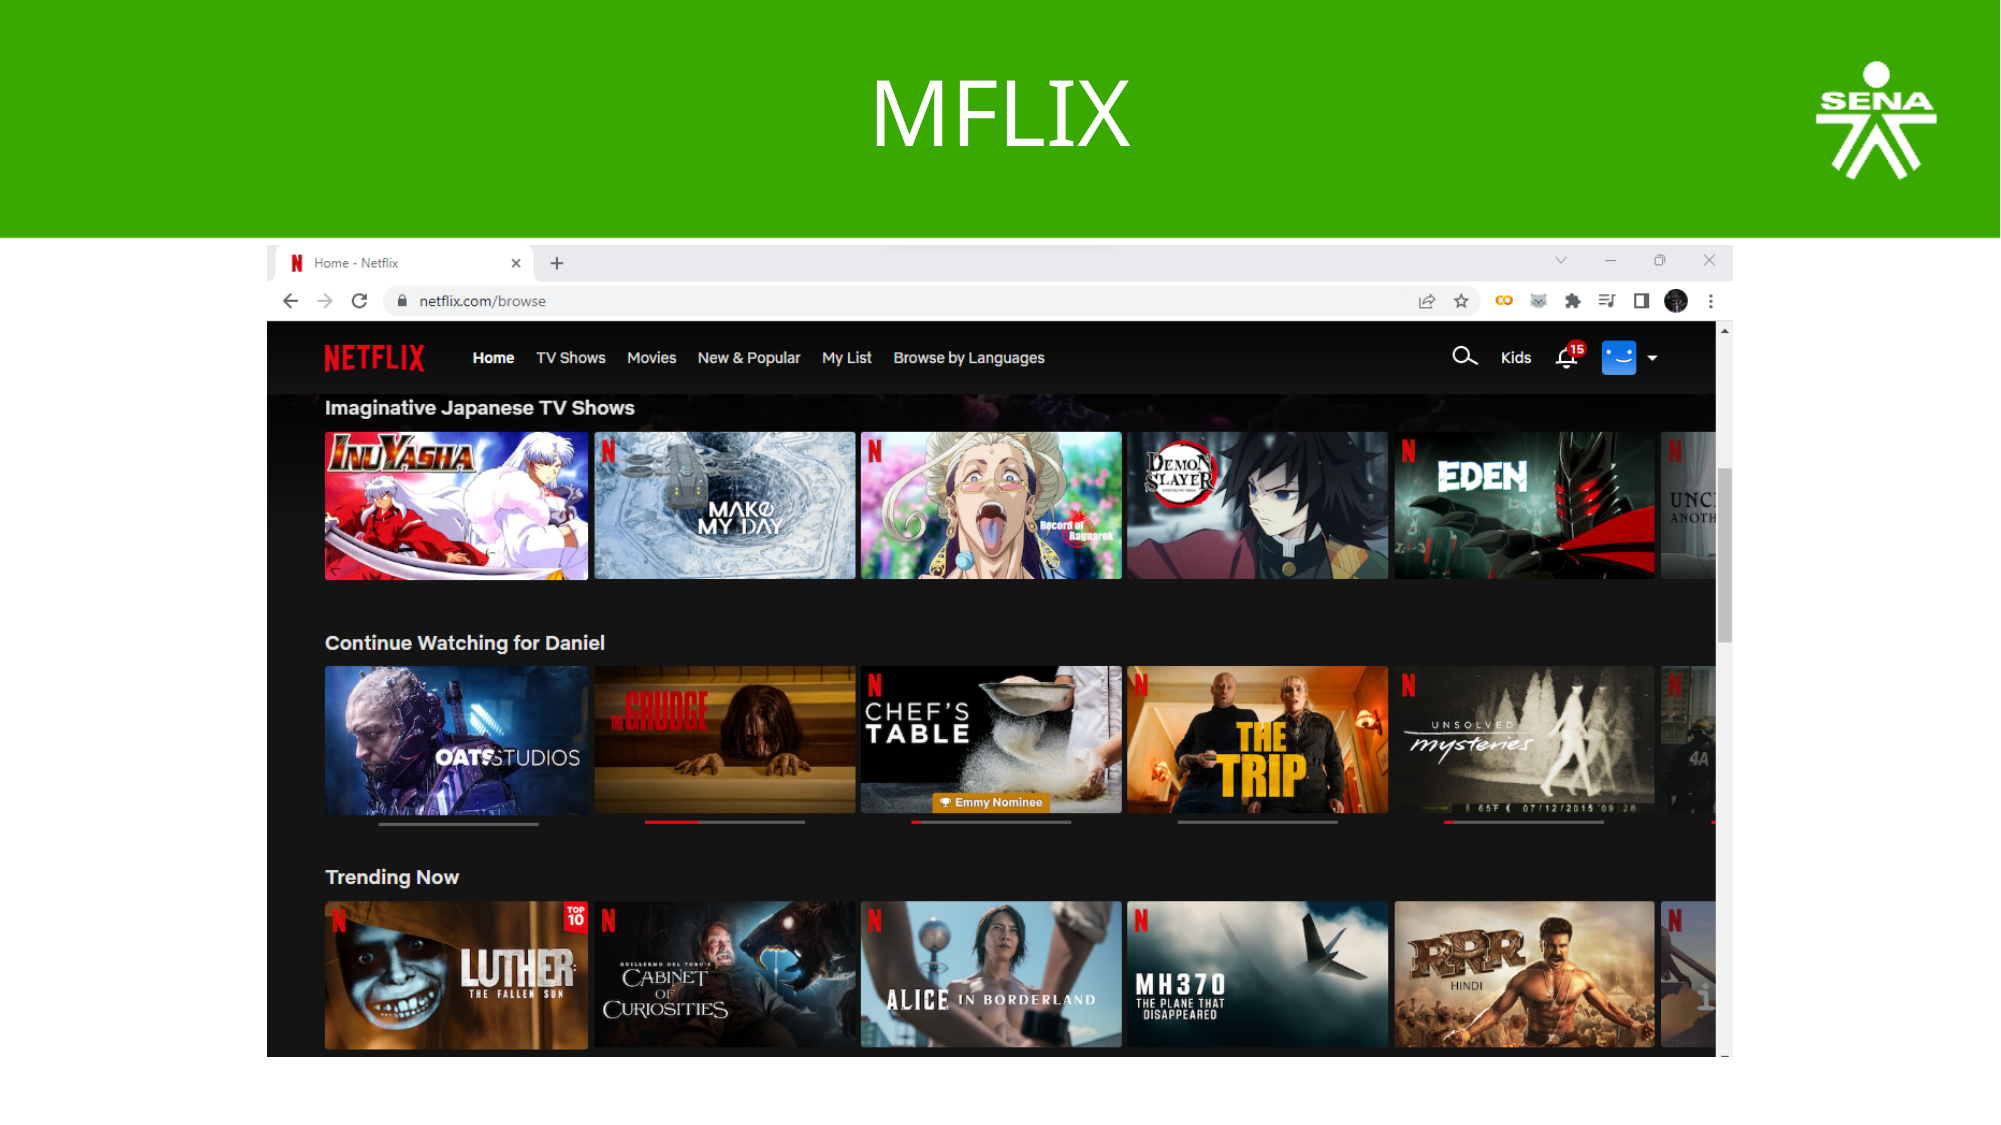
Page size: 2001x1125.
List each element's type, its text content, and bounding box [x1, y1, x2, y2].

picture [0, 0, 2001, 1125]
title MFLIX [137, 7, 1863, 226]
